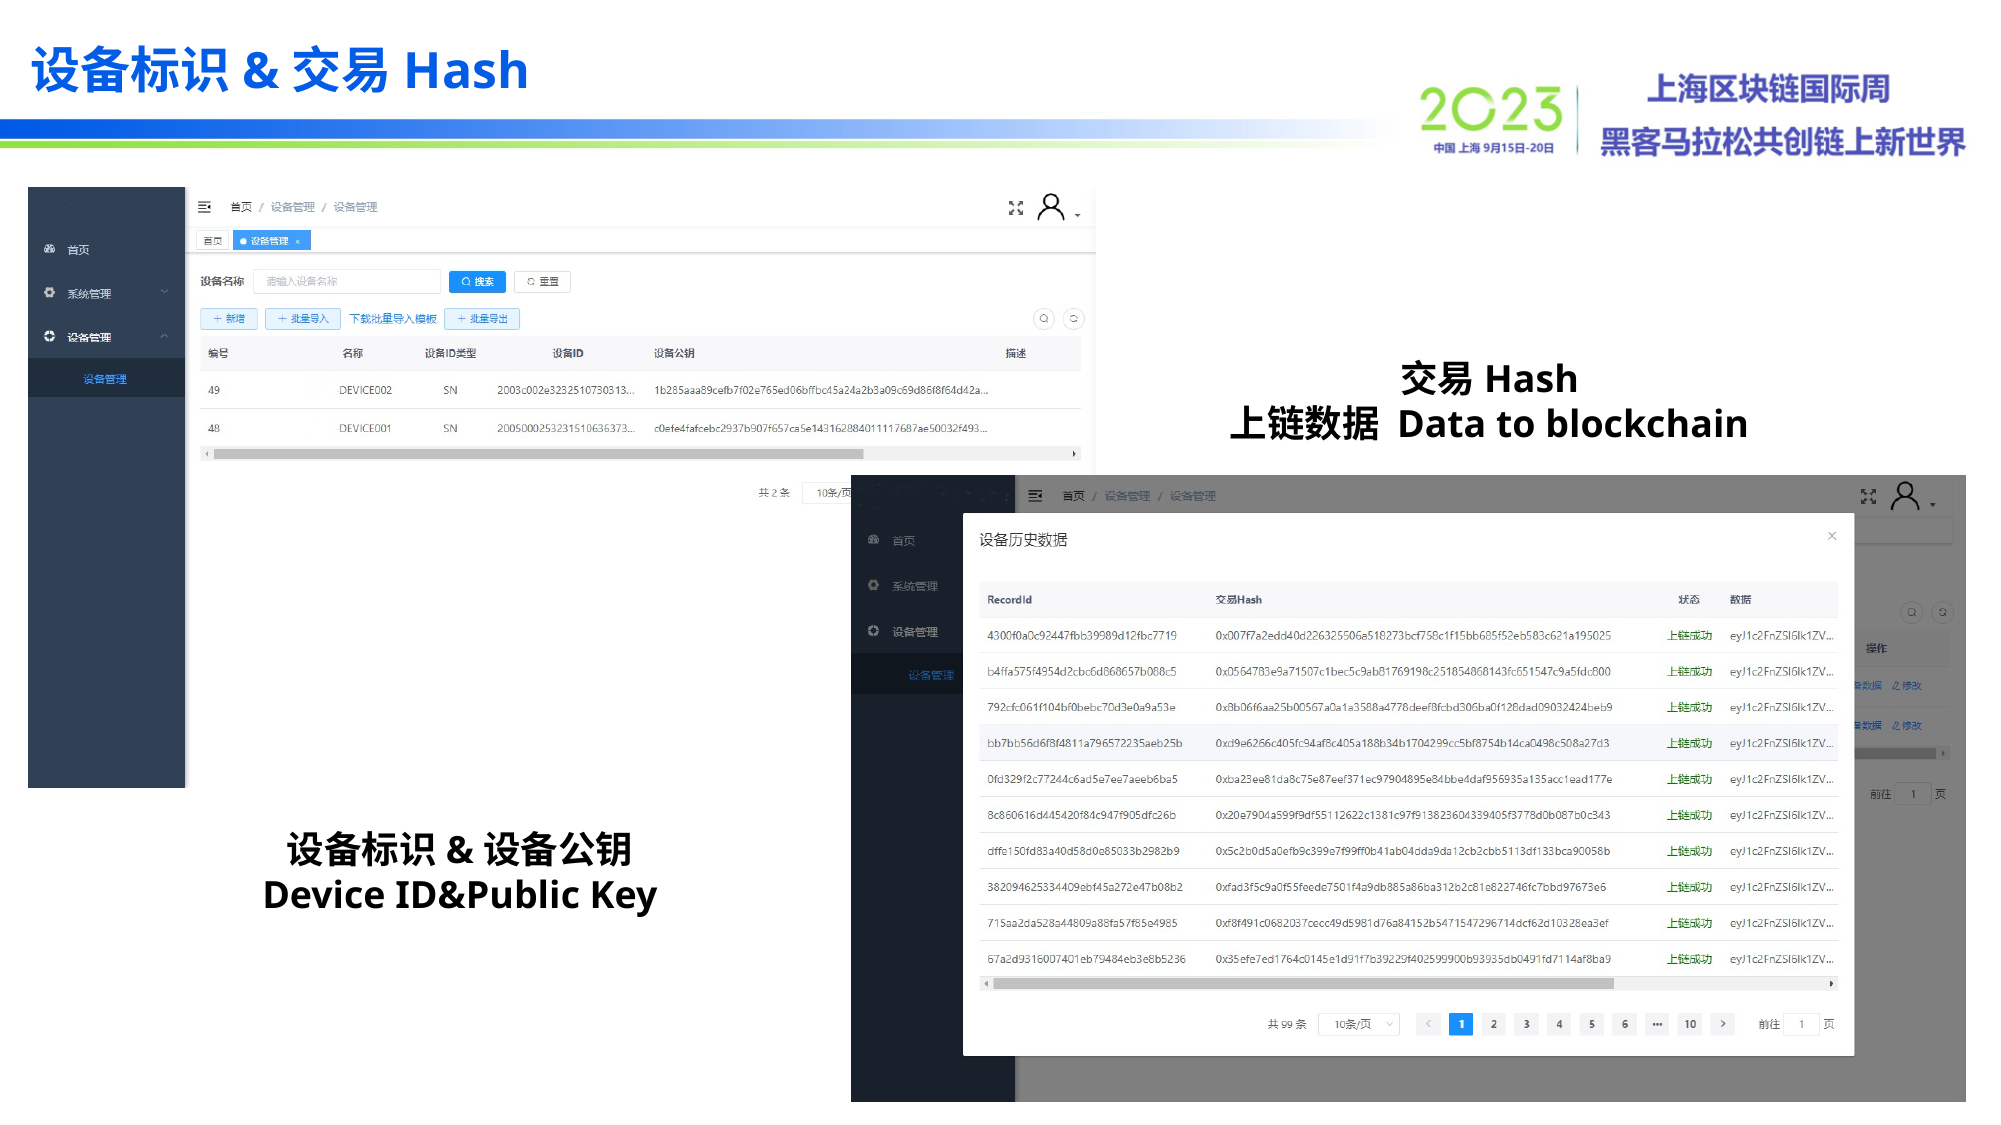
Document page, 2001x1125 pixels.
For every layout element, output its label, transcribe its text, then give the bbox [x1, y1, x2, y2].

picture [0, 0, 2001, 1125]
text_box 设备标识&设备公钥 Device ID&Public Key [234, 819, 686, 924]
text_box 设备标识&交易Hash [15, 37, 1741, 113]
text_box 交易Hash 上链数据 Data to blockchain [1214, 347, 1765, 453]
